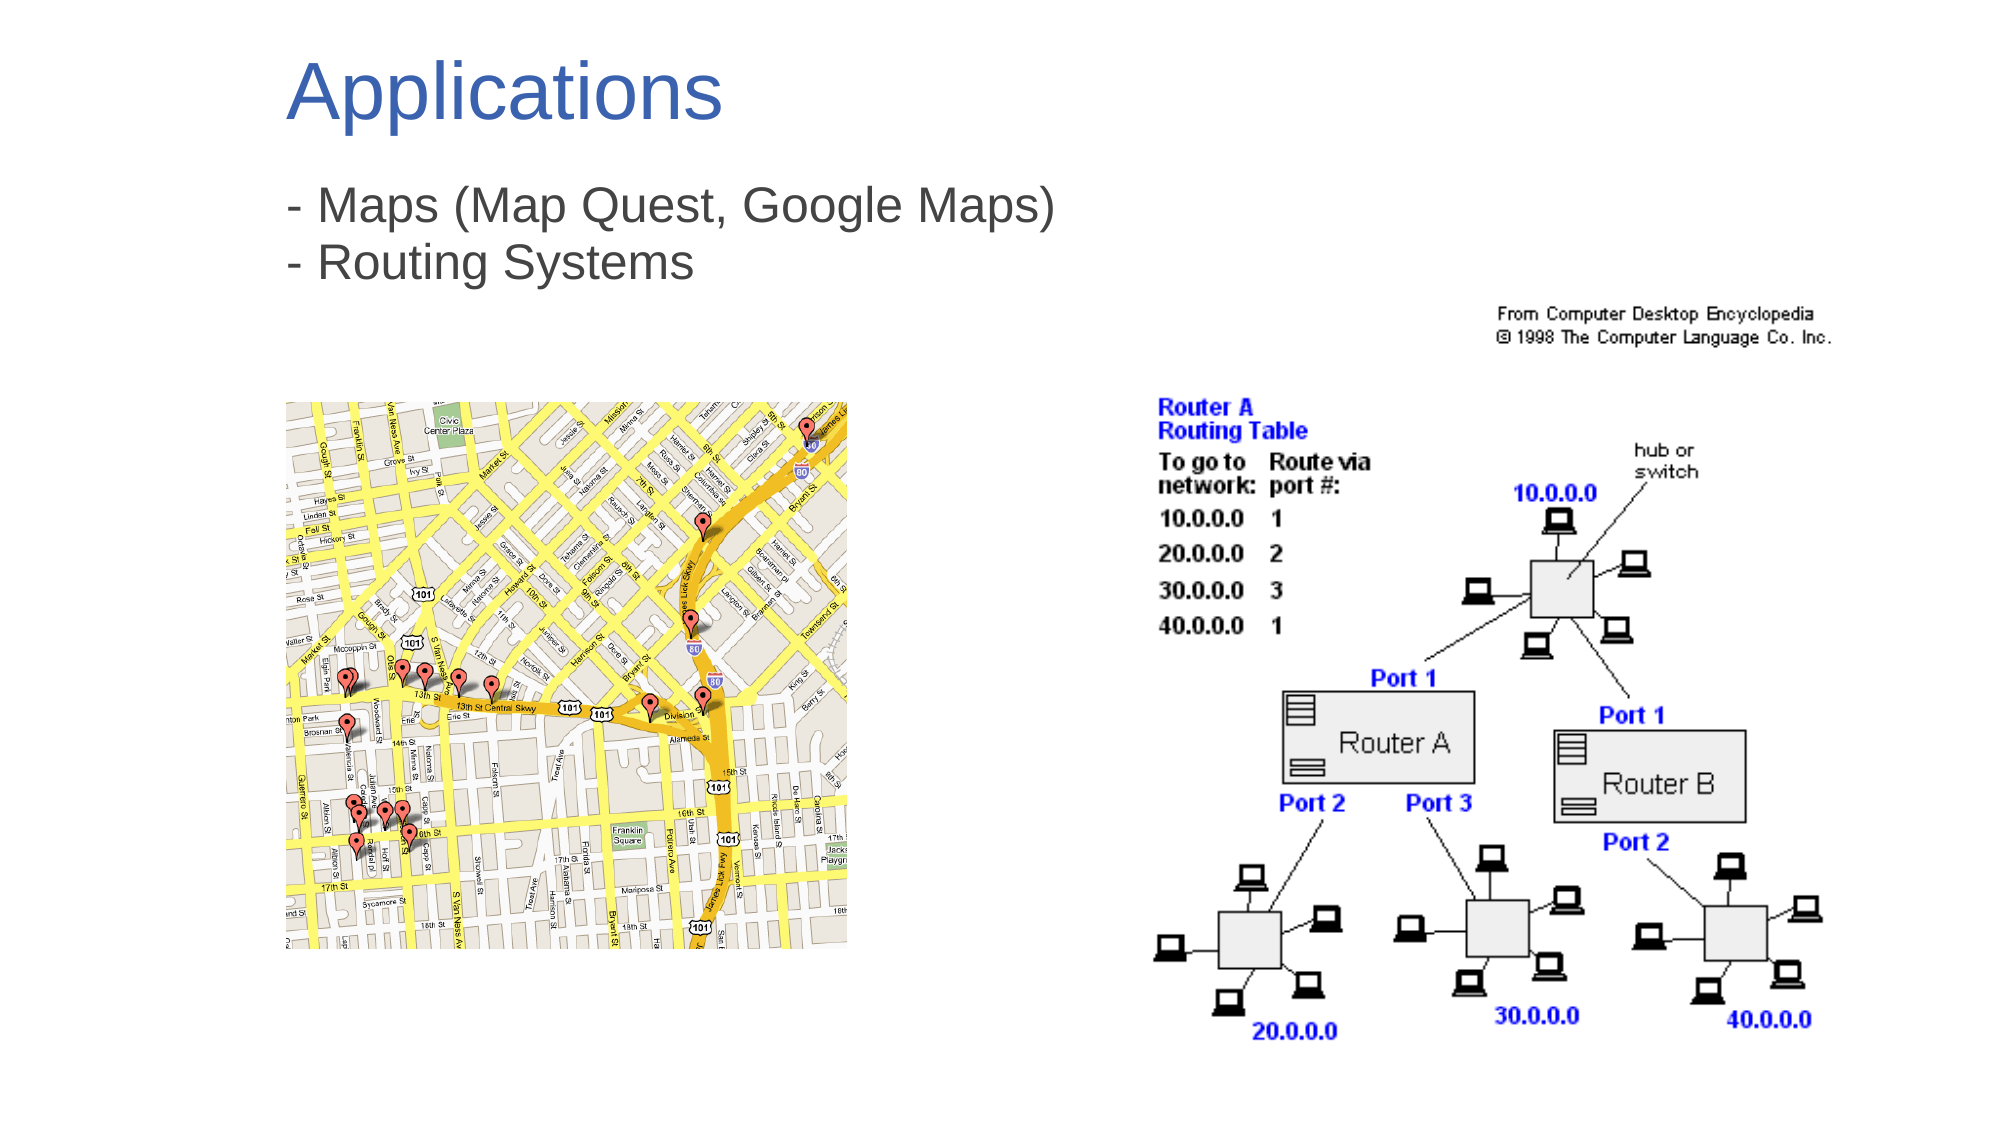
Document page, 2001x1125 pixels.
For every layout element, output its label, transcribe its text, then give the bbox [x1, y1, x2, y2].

list - Maps (Map Quest, Google Maps) - Routing Systems [286, 177, 1714, 988]
picture [1148, 303, 1833, 1048]
picture [286, 402, 847, 949]
title Applications [286, 45, 1714, 177]
